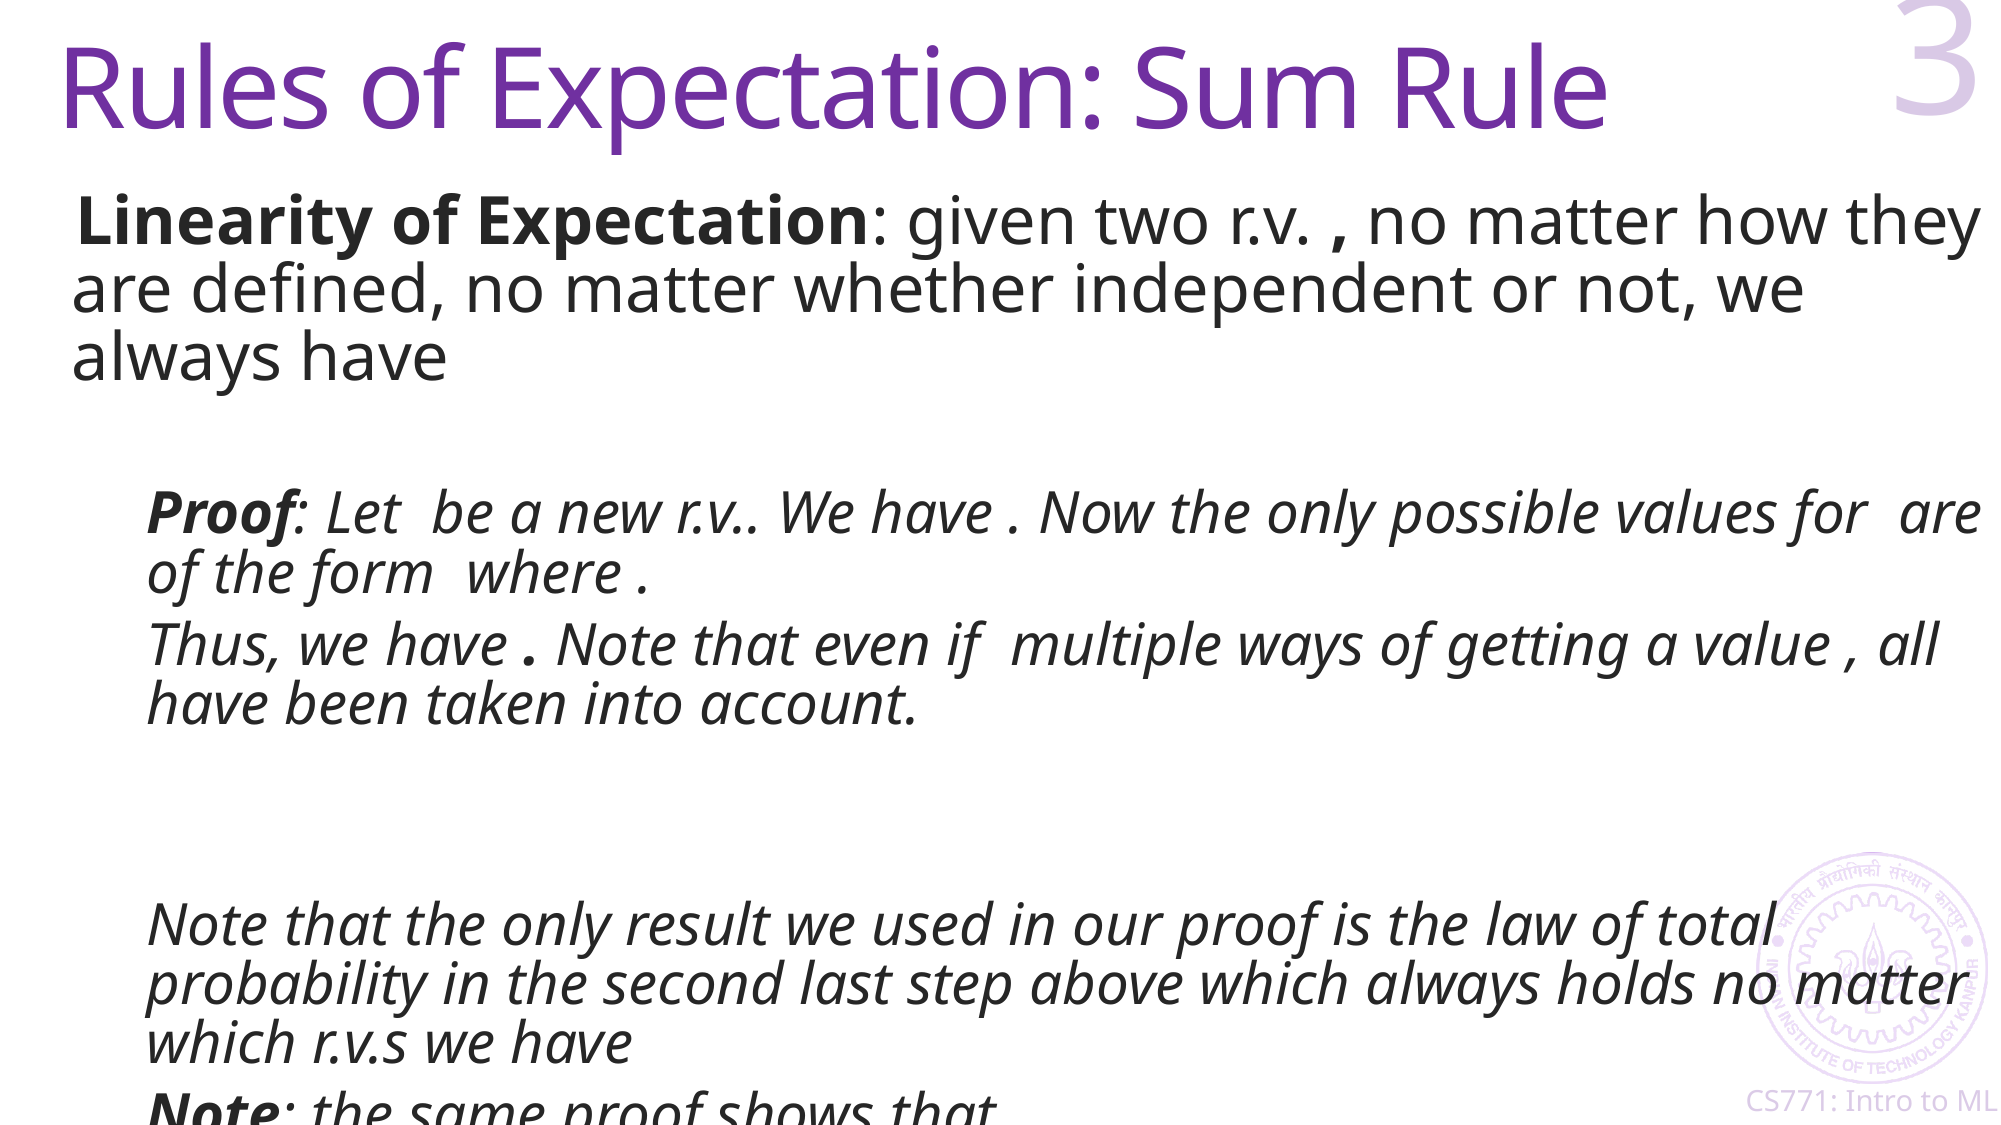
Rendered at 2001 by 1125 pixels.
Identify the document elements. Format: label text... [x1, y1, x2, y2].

title Rules of Expectation: Sum Rule [41, 5, 1945, 183]
slide_number 3 [1520, 6, 2000, 183]
